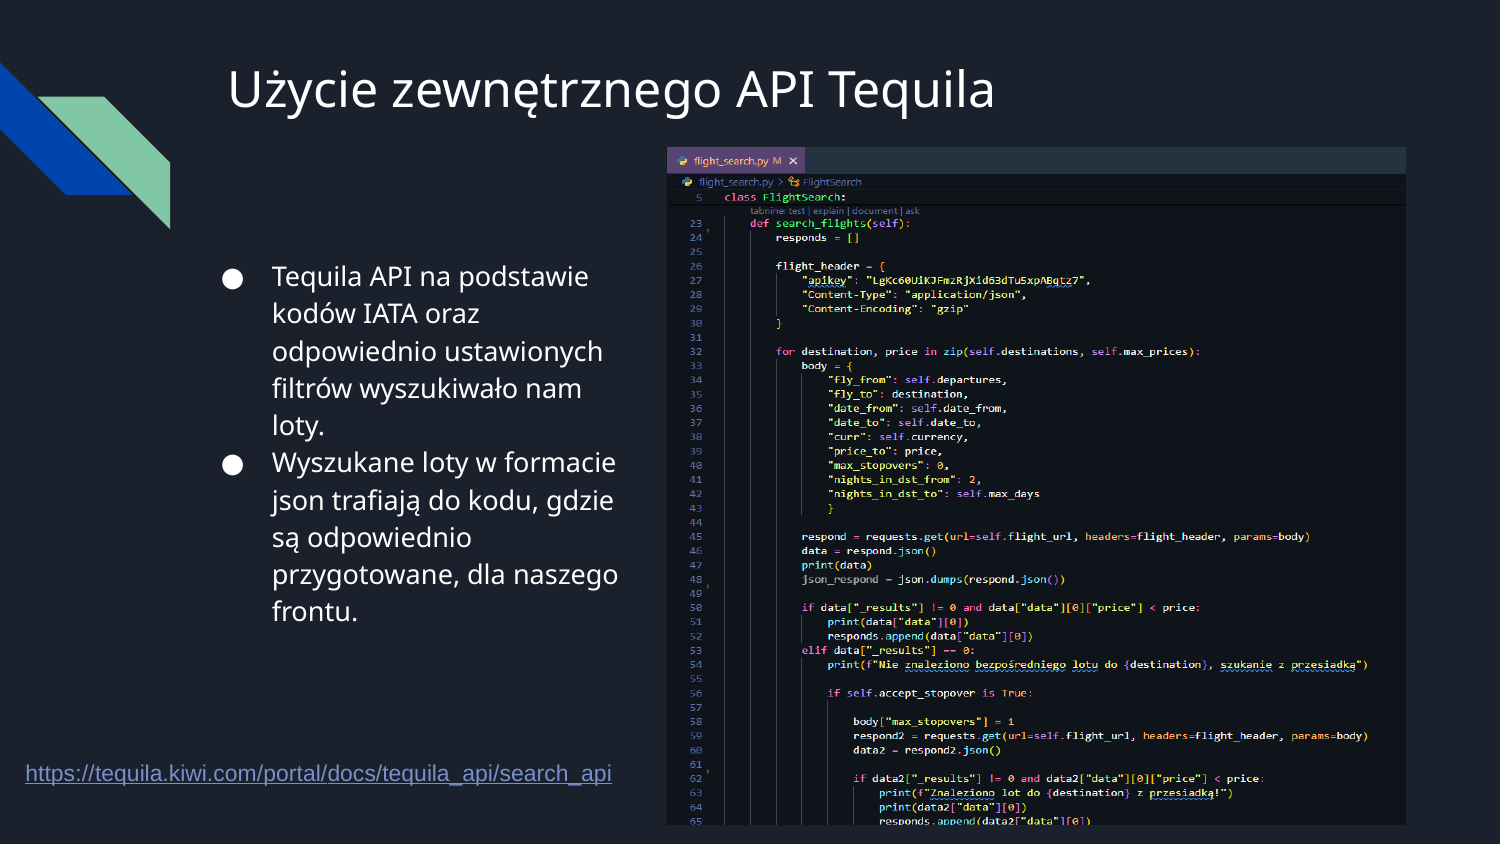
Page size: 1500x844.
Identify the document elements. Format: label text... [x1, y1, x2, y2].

text_box https://tequila.kiwi.com/portal/docs/tequila_api/search_api [10, 750, 661, 794]
title Użycie zewnętrznego API Tequila [212, 42, 1368, 193]
picture [666, 146, 1406, 826]
list Tequila API na podstawie kodów IATA oraz odpowiednio ustawionych filtrów wyszukiwało nam loty. Wyszukane loty w formacie json trafiają do kodu, gdzie są odpowiednio przygotowane, dla naszego frontu. [181, 239, 651, 718]
